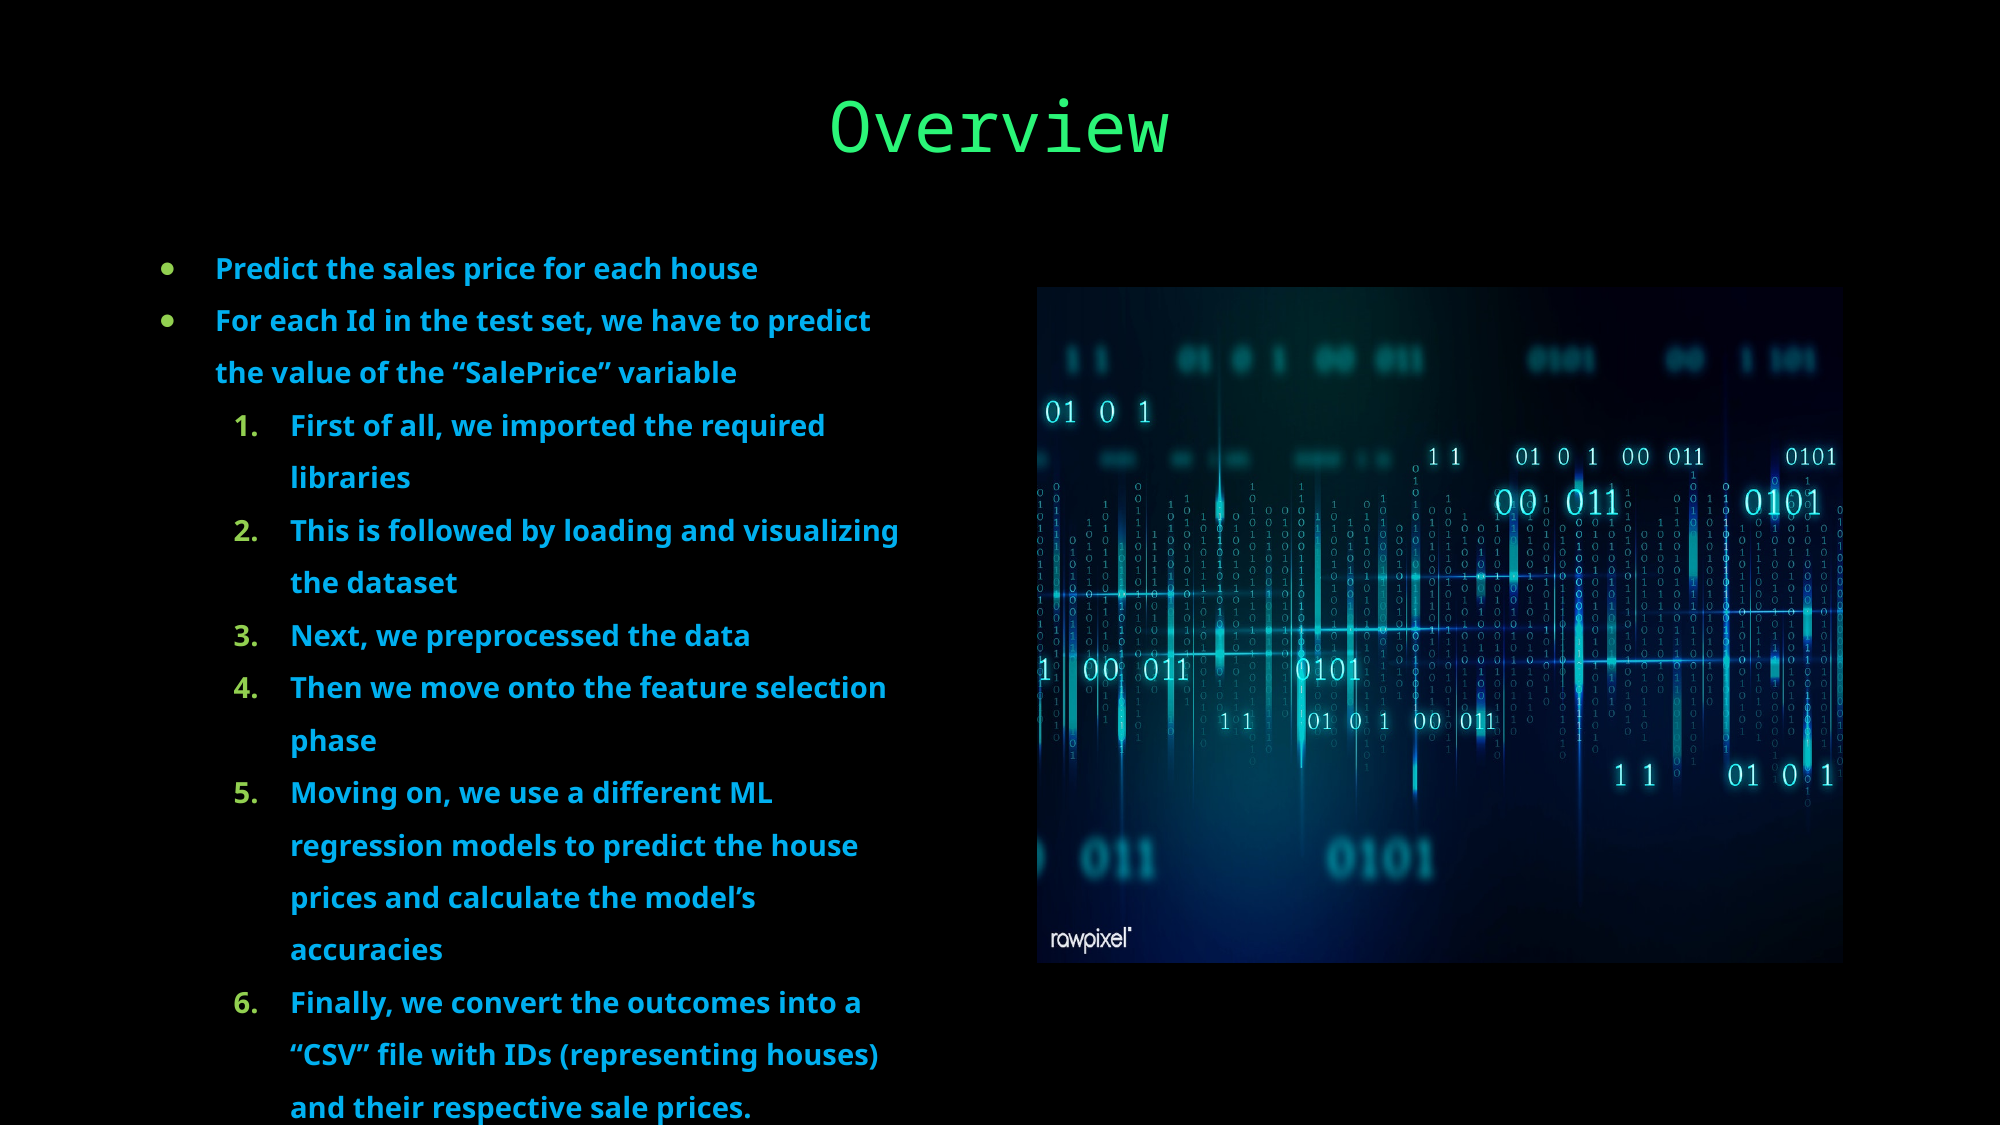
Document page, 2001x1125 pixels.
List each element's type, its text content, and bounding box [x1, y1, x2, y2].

title Overview [249, 75, 1750, 175]
list Predict the sales price for each house For each Id in the test set, we have to predict the value of the “SalePrice” variable First of all, we imported the required libraries This is followed by loading and visualizing the dataset Next, we preprocessed the data Then we move onto the feature selection phase Moving on, we use a different ML regression models to predict the house prices and calculate the model’s accuracies Finally, we convert the outcomes into a “CSV” file with IDs (representing houses) and their respective sale prices. [125, 224, 931, 990]
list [1037, 287, 1843, 963]
